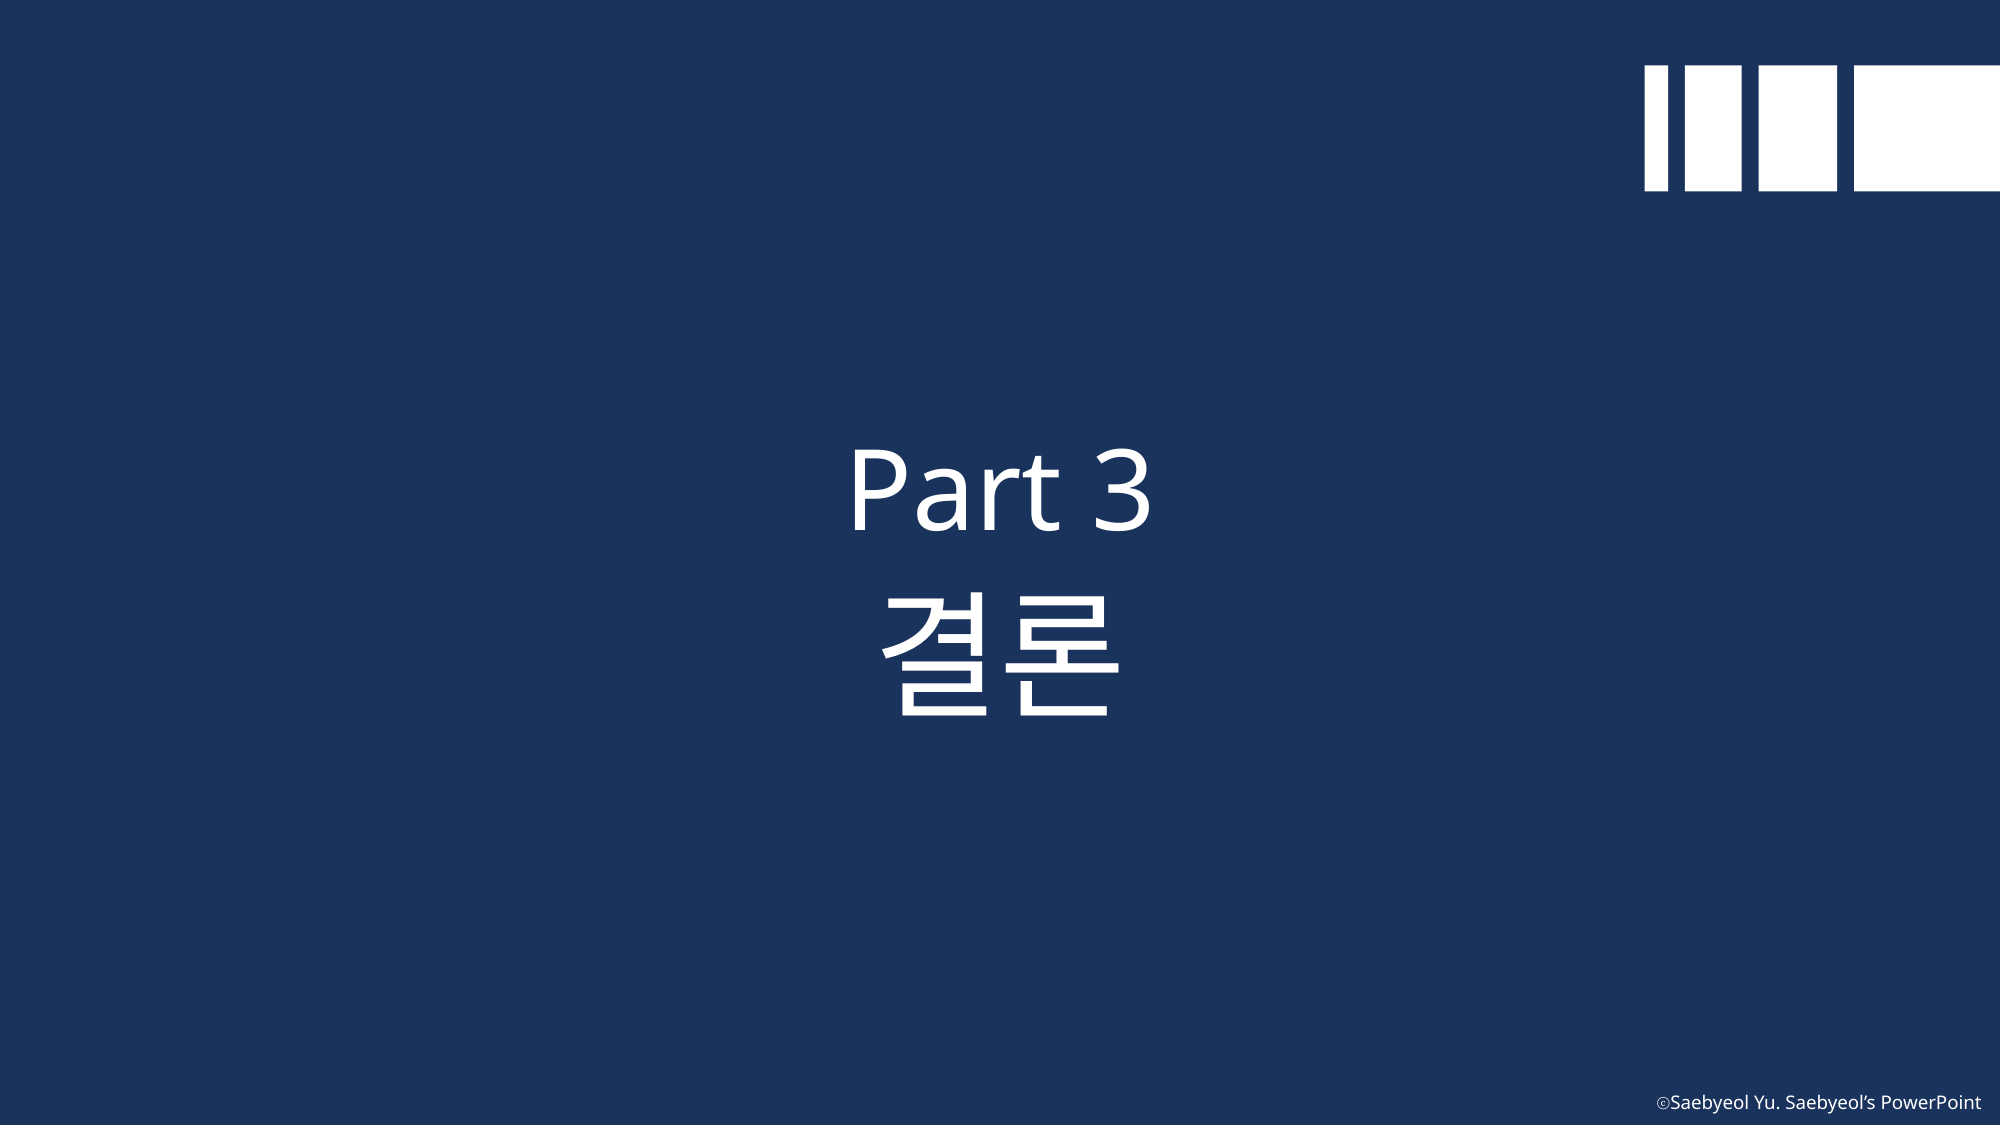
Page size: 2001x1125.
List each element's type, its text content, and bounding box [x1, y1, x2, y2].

text_box 결론 [858, 561, 1142, 742]
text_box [1644, 65, 2000, 192]
text_box Part 3 [829, 410, 1171, 561]
